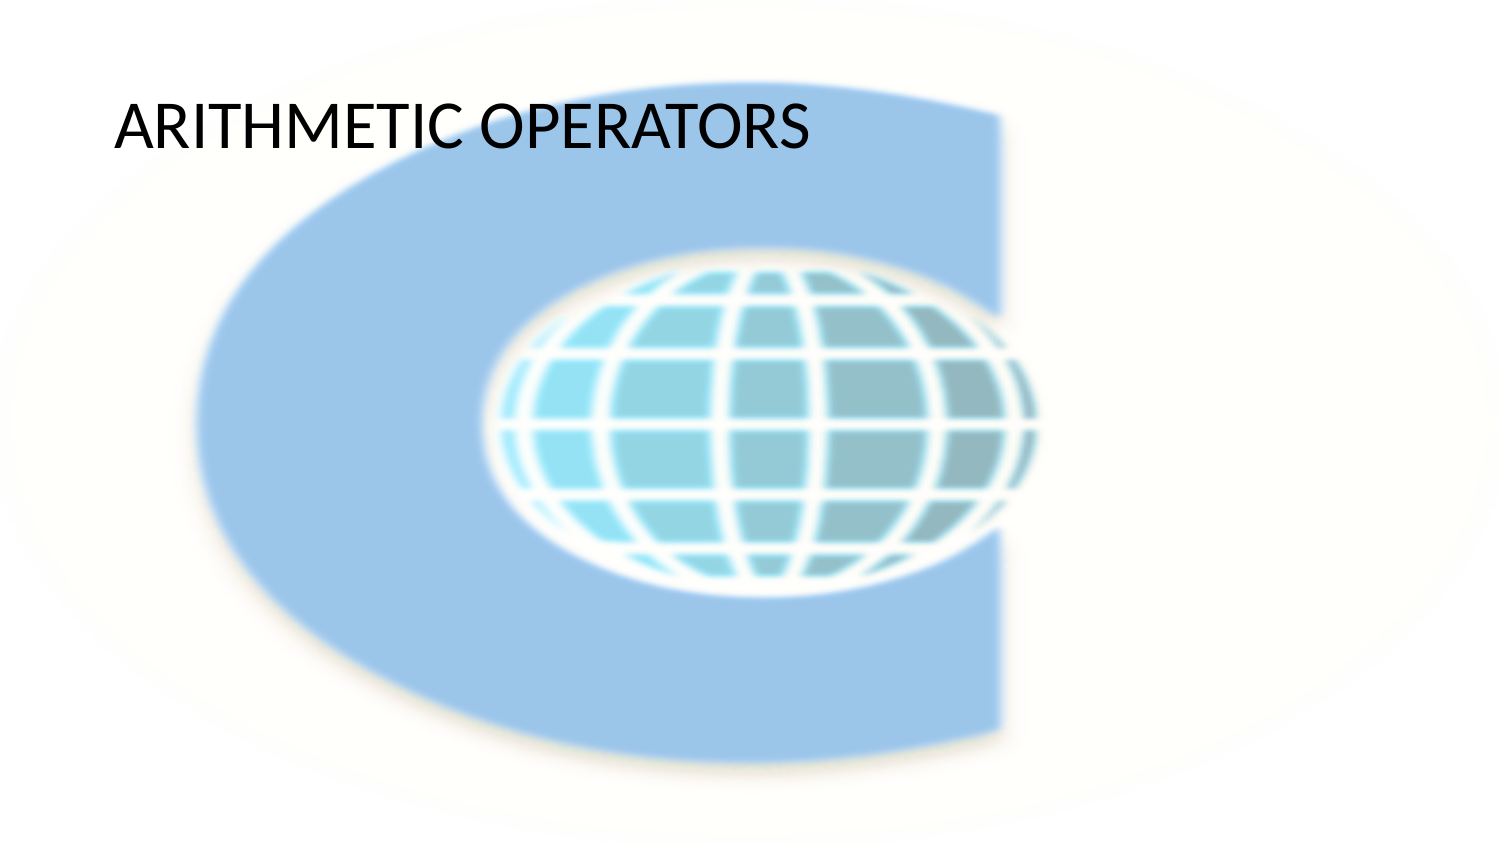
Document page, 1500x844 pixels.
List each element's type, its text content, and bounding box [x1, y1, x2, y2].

title ARITHMETIC OPERATORS [103, 44, 1397, 208]
